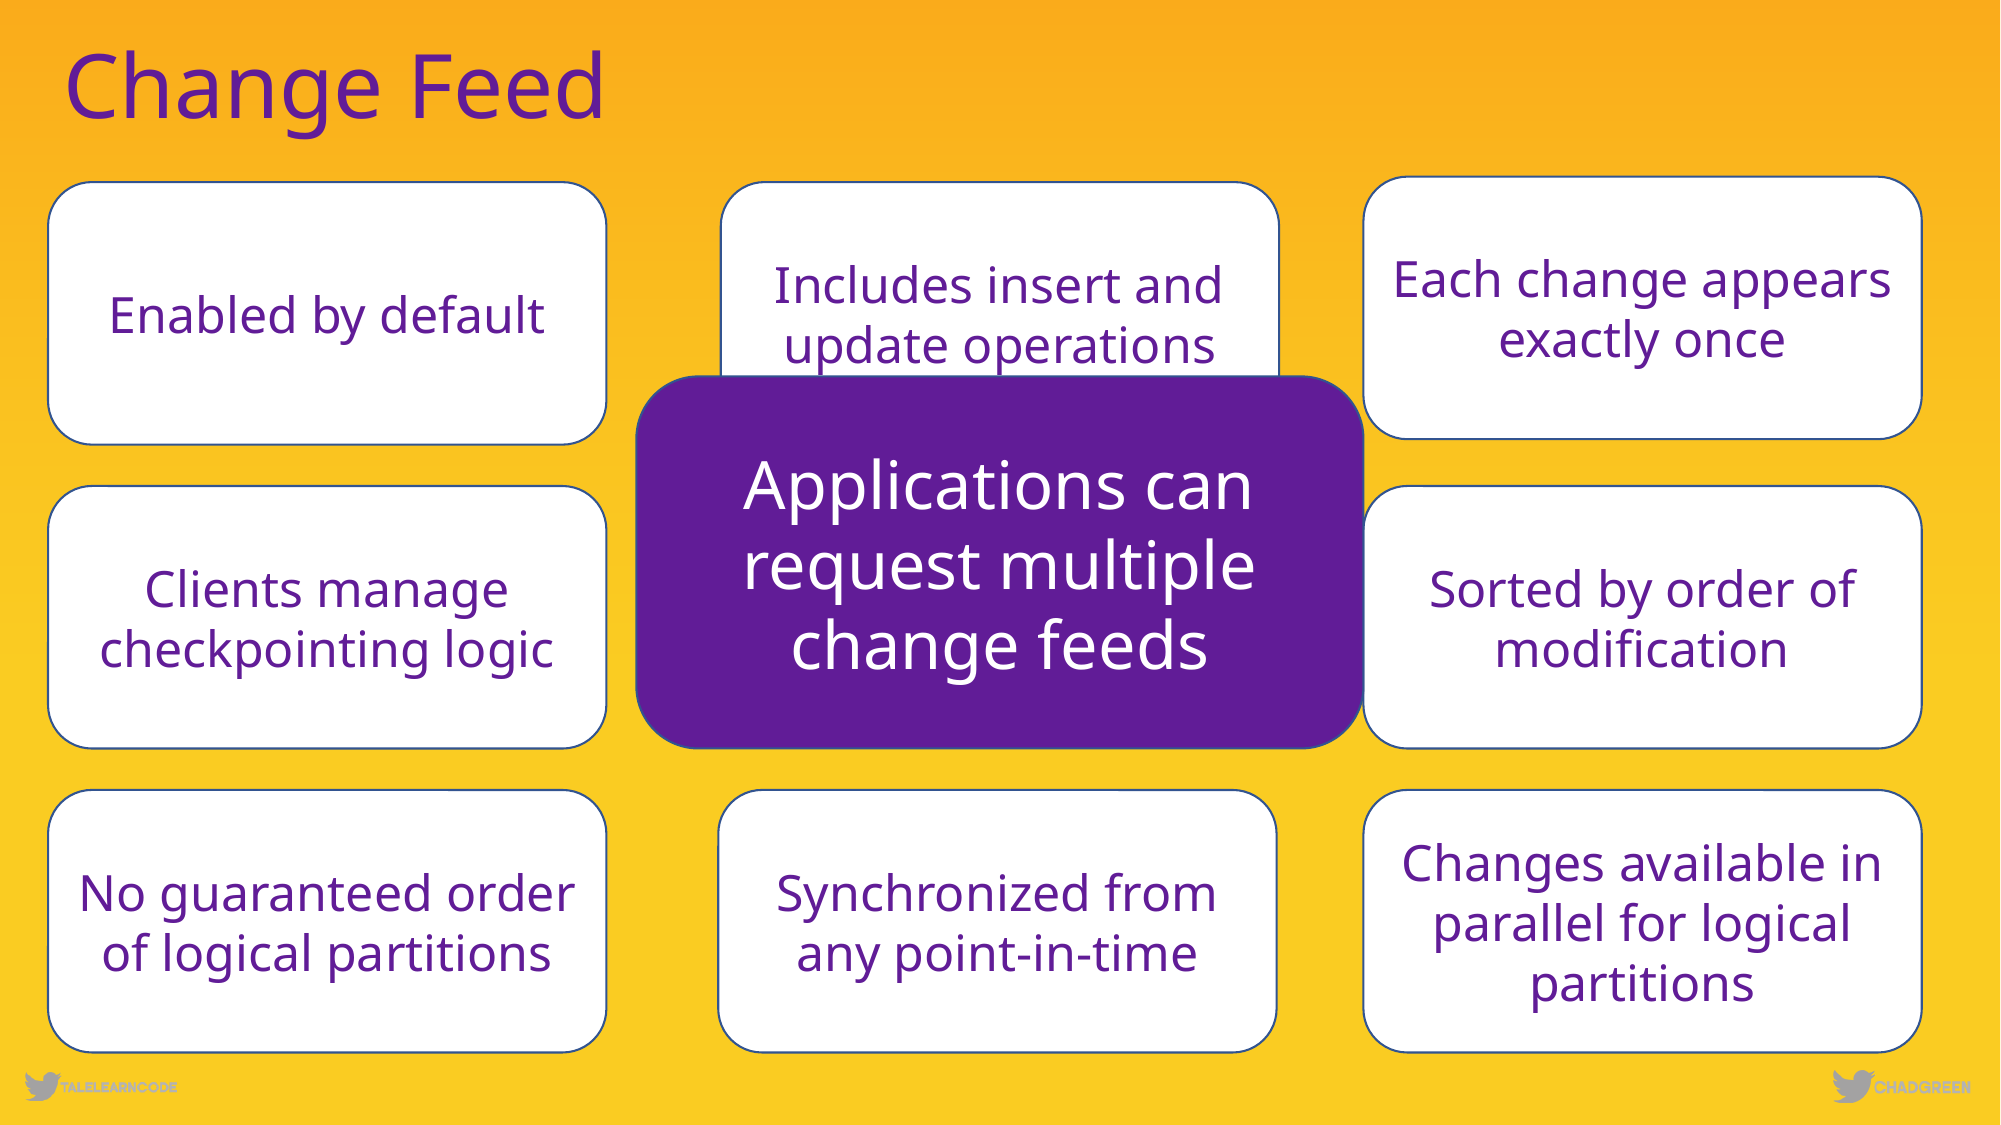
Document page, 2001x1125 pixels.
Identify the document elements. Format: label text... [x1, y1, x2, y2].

text_box Applications can request multiple change feeds [635, 375, 1365, 750]
text_box Each change appears exactly once [1362, 175, 1923, 441]
text_box Sorted by order of modification [1362, 484, 1923, 750]
picture [0, 0, 2001, 1125]
text_box Synchronized from any point-in-time [717, 788, 1278, 1054]
title Change Feed [48, 34, 1947, 146]
text_box No guaranteed order of logical partitions [46, 788, 608, 1054]
text_box Includes insert and update operations [719, 181, 1281, 375]
text_box Enabled by default [46, 181, 608, 446]
text_box Changes available in parallel for logical partitions [1362, 788, 1923, 1054]
text_box Clients manage checkpointing logic [46, 484, 608, 750]
